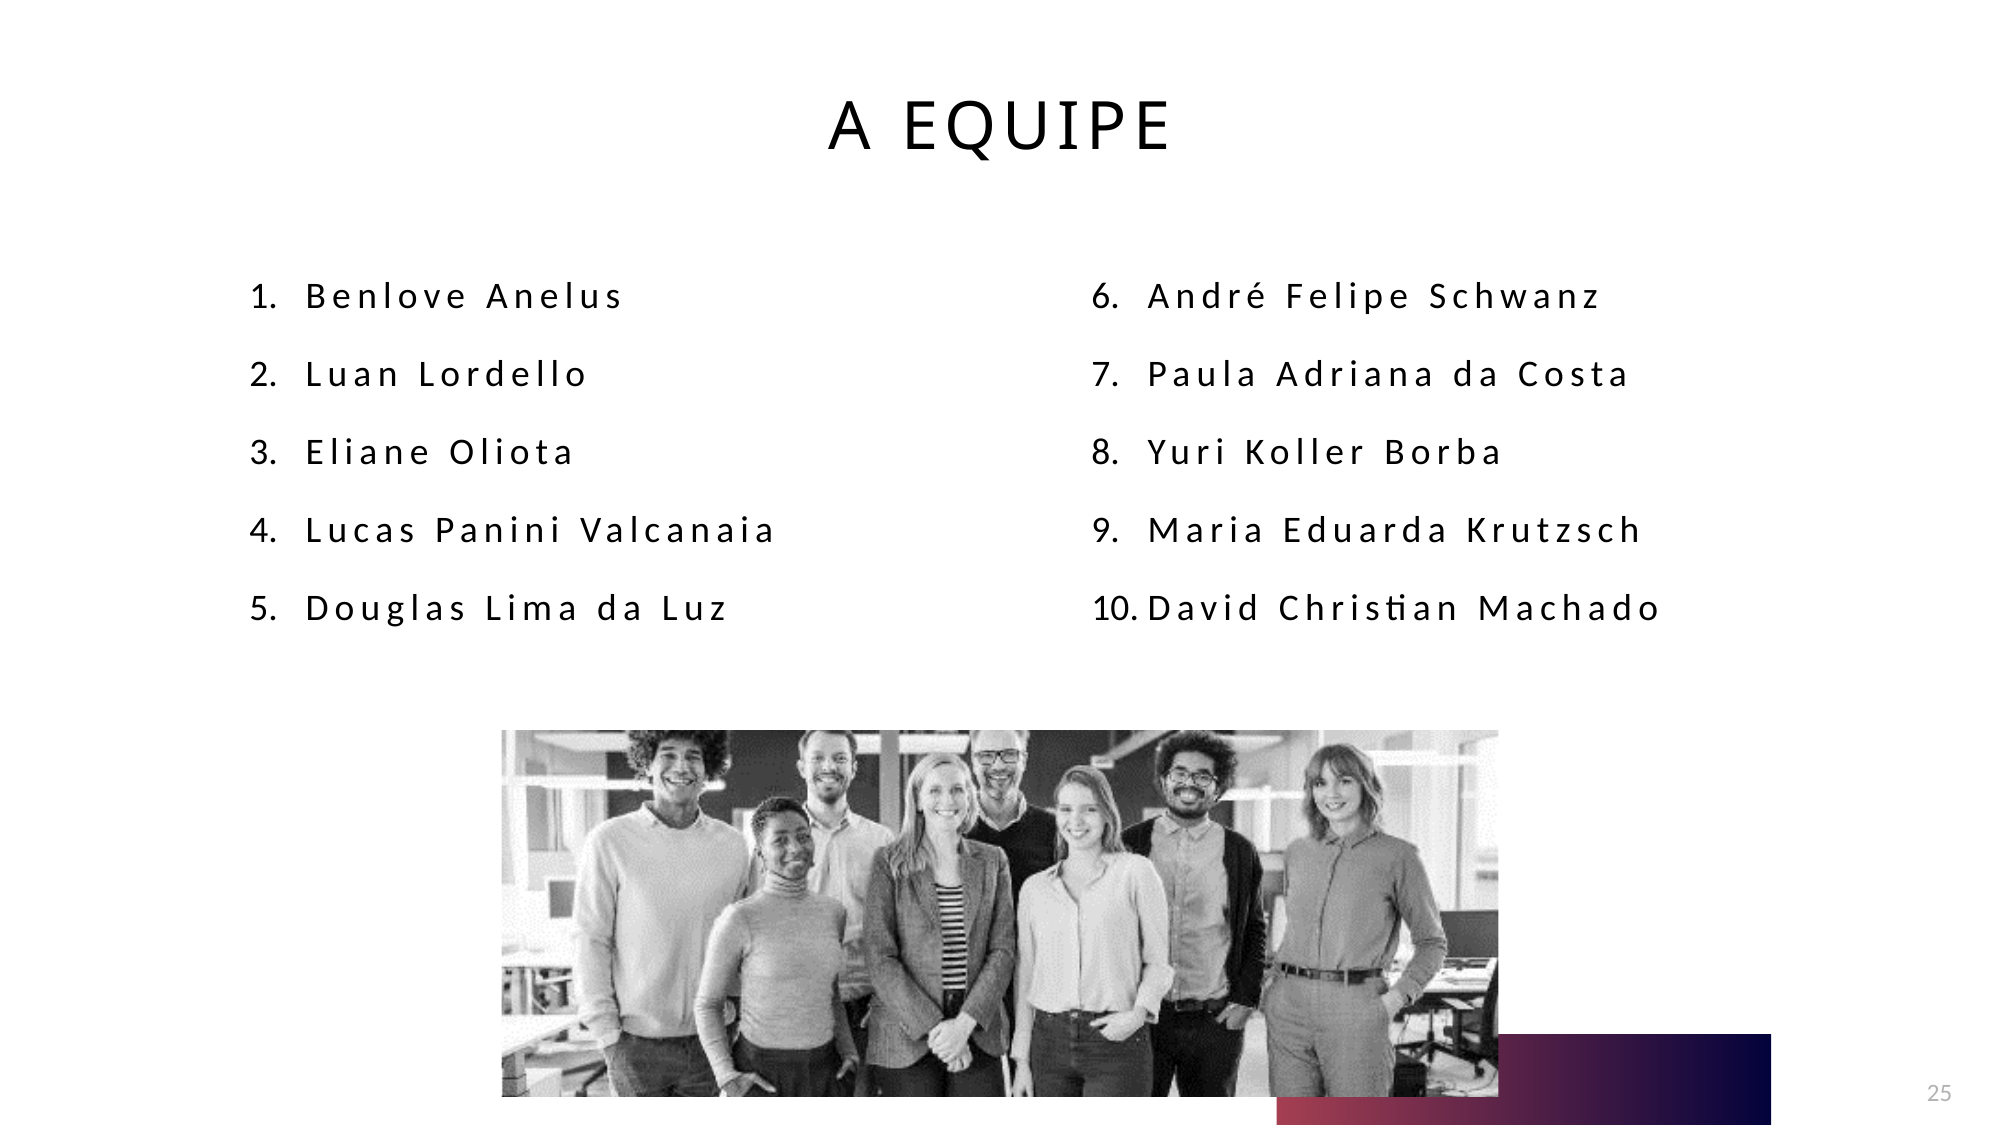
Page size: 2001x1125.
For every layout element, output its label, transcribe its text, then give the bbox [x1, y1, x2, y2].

picture [501, 730, 1499, 1097]
text_box André Felipe Schwanz Paula Adriana da Costa Yuri Koller Borba Maria Eduarda Krutzsch David Christian Machado [1091, 240, 1751, 1002]
list Benlove Anelus Luan Lordello Eliane Oliota Lucas Panini Valcanaia Douglas Lima da Luz [249, 240, 909, 1002]
title a equipe [670, 76, 1330, 171]
slide_number 25 [1894, 1061, 1968, 1121]
